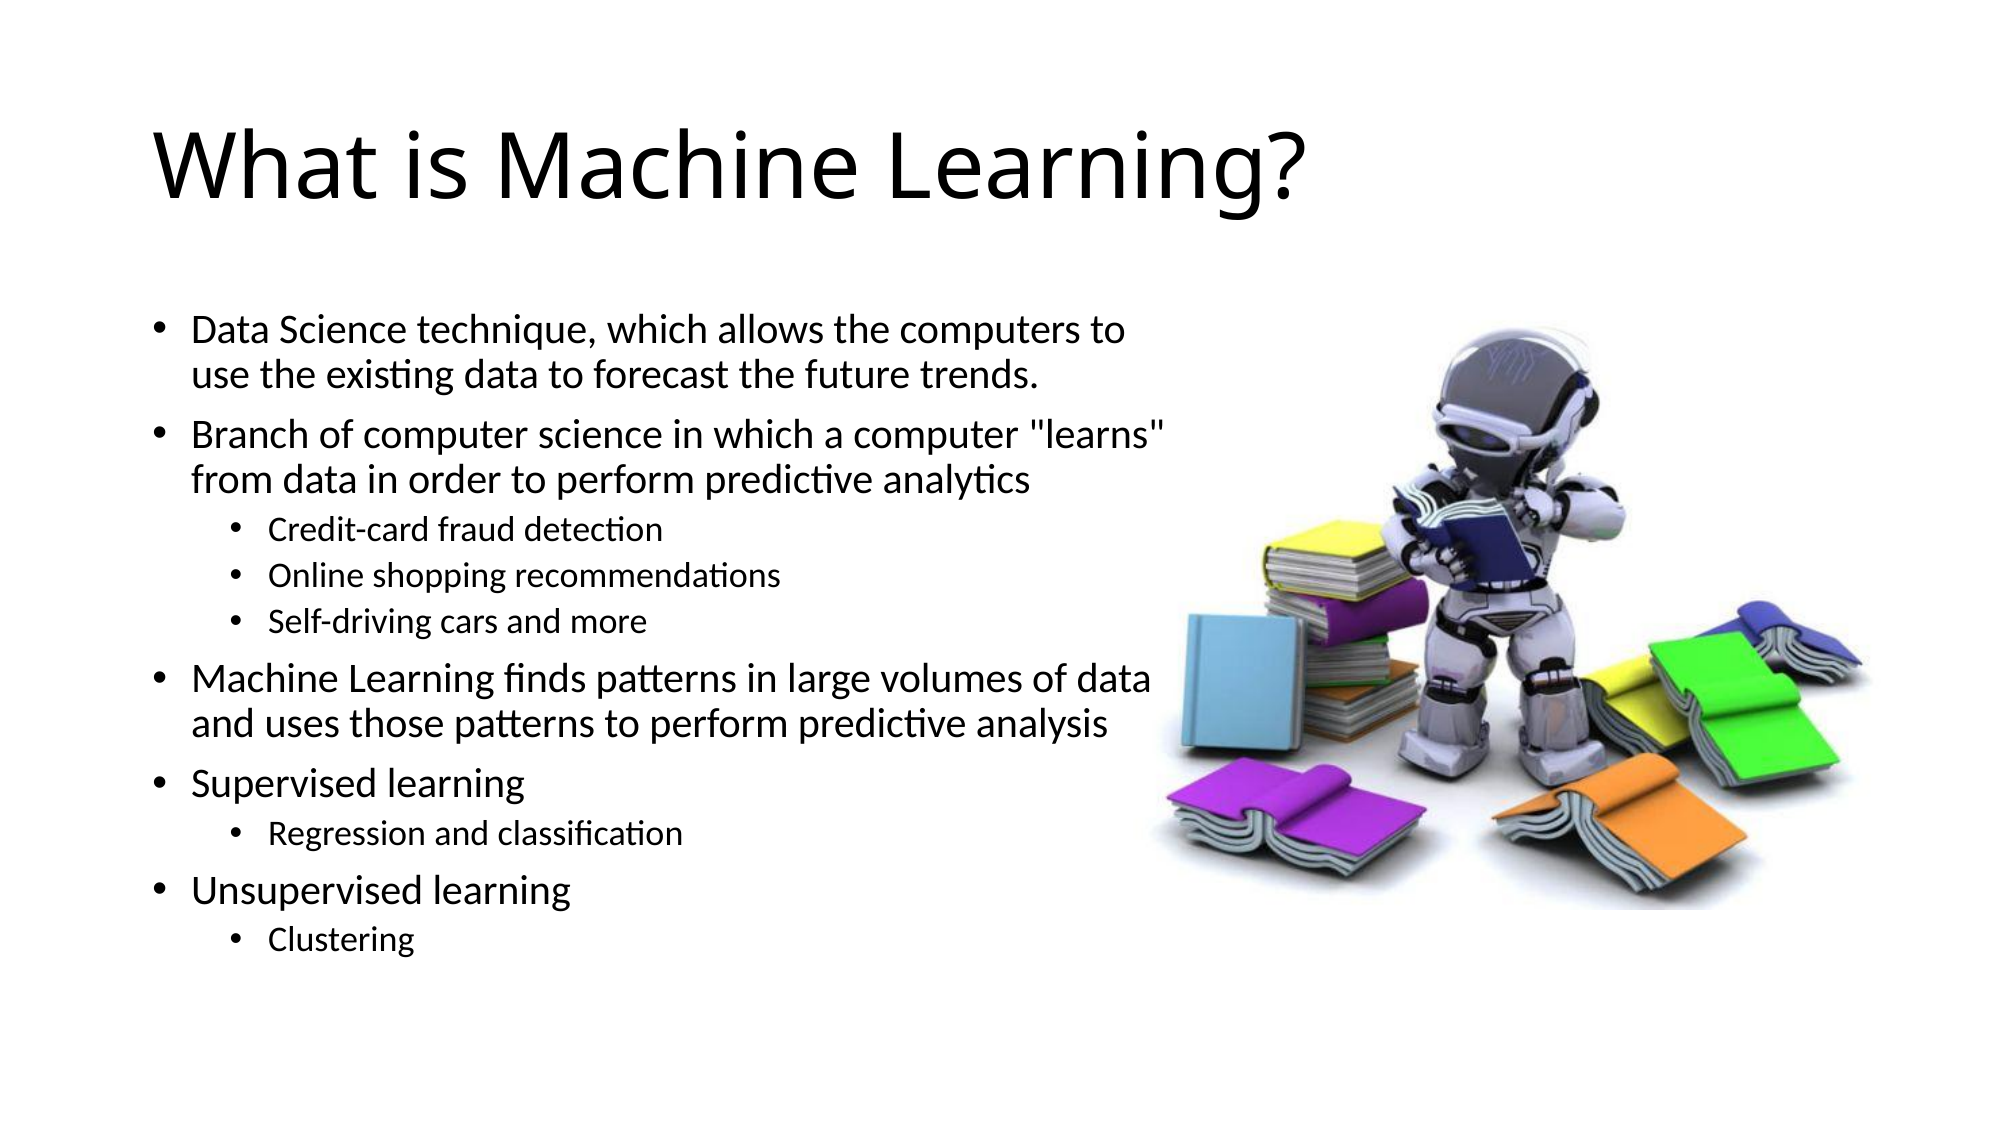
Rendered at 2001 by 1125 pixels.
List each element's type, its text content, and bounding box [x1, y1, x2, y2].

list Data Science technique, which allows the computers to use the existing data to forecast the future trends. Branch of computer science in which a computer "learns" from data in order to perform predictive analytics Credit-card fraud detection Online shopping recommendations Self-driving cars and more Machine Learning finds patterns in large volumes of data and uses those patterns to perform predictive analysis Supervised learning Regression and classification Unsupervised learning Clustering [137, 299, 1182, 1014]
title What is Machine Learning? [137, 59, 1863, 278]
picture [1070, 299, 1935, 910]
